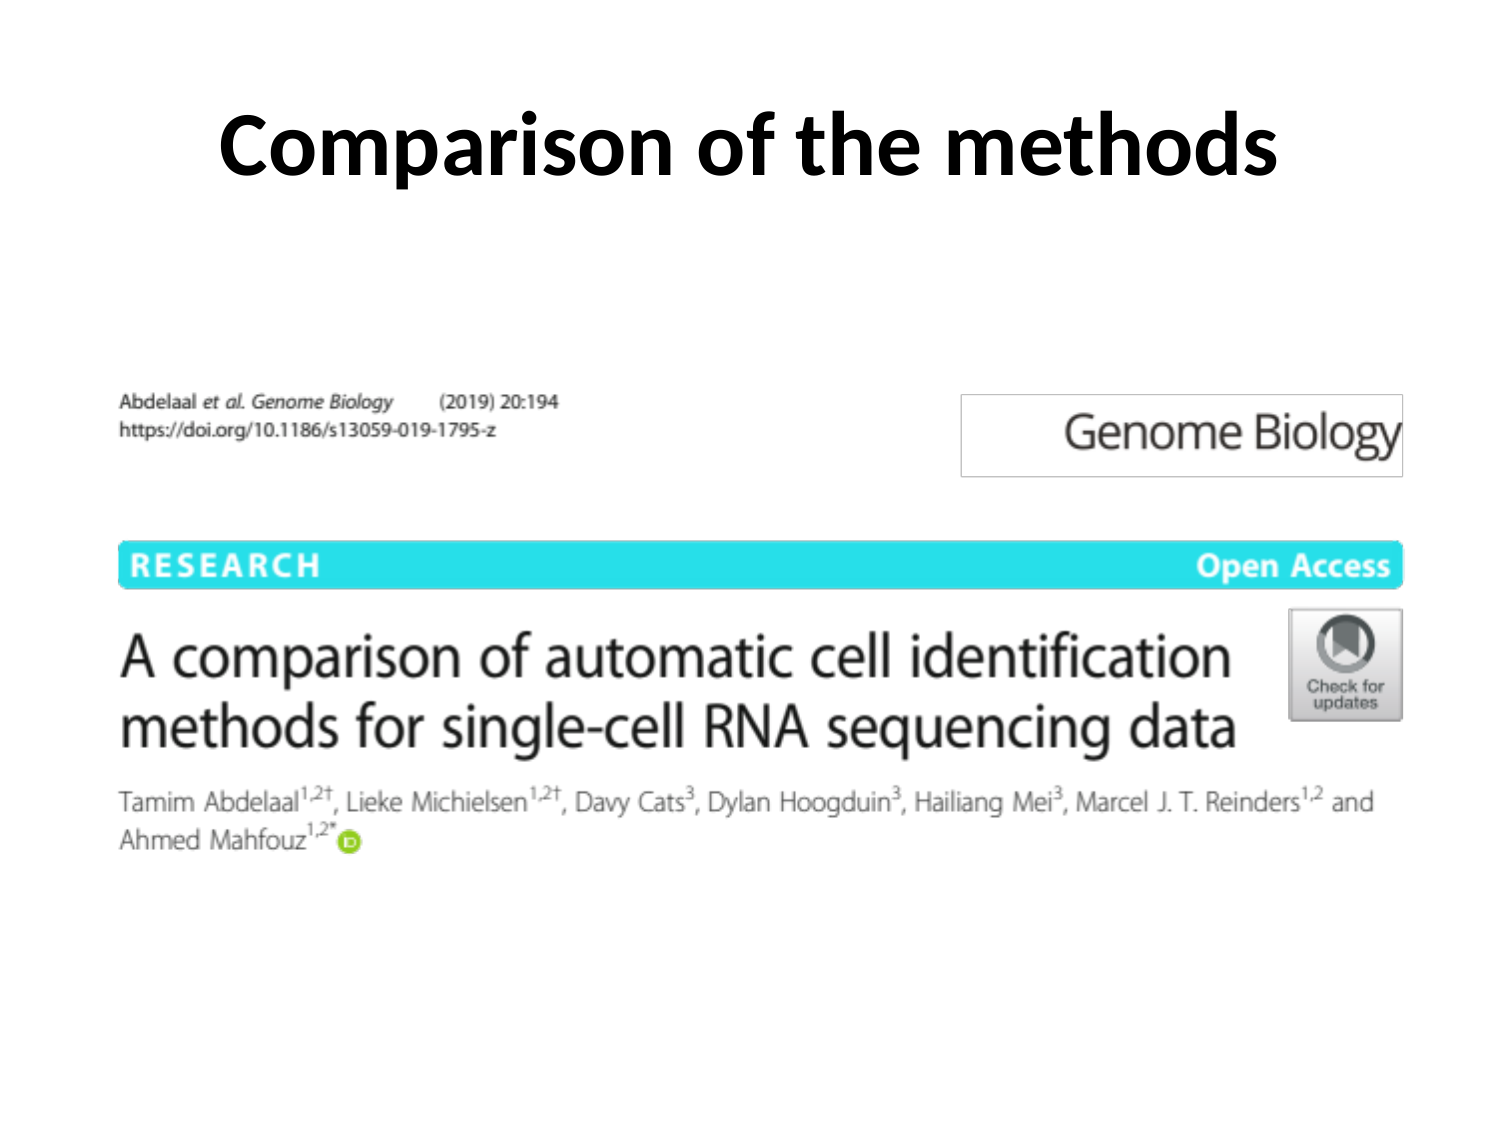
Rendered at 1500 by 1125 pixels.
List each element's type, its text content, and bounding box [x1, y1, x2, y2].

picture [74, 343, 1471, 881]
title Comparison of the methods [75, 45, 1425, 233]
